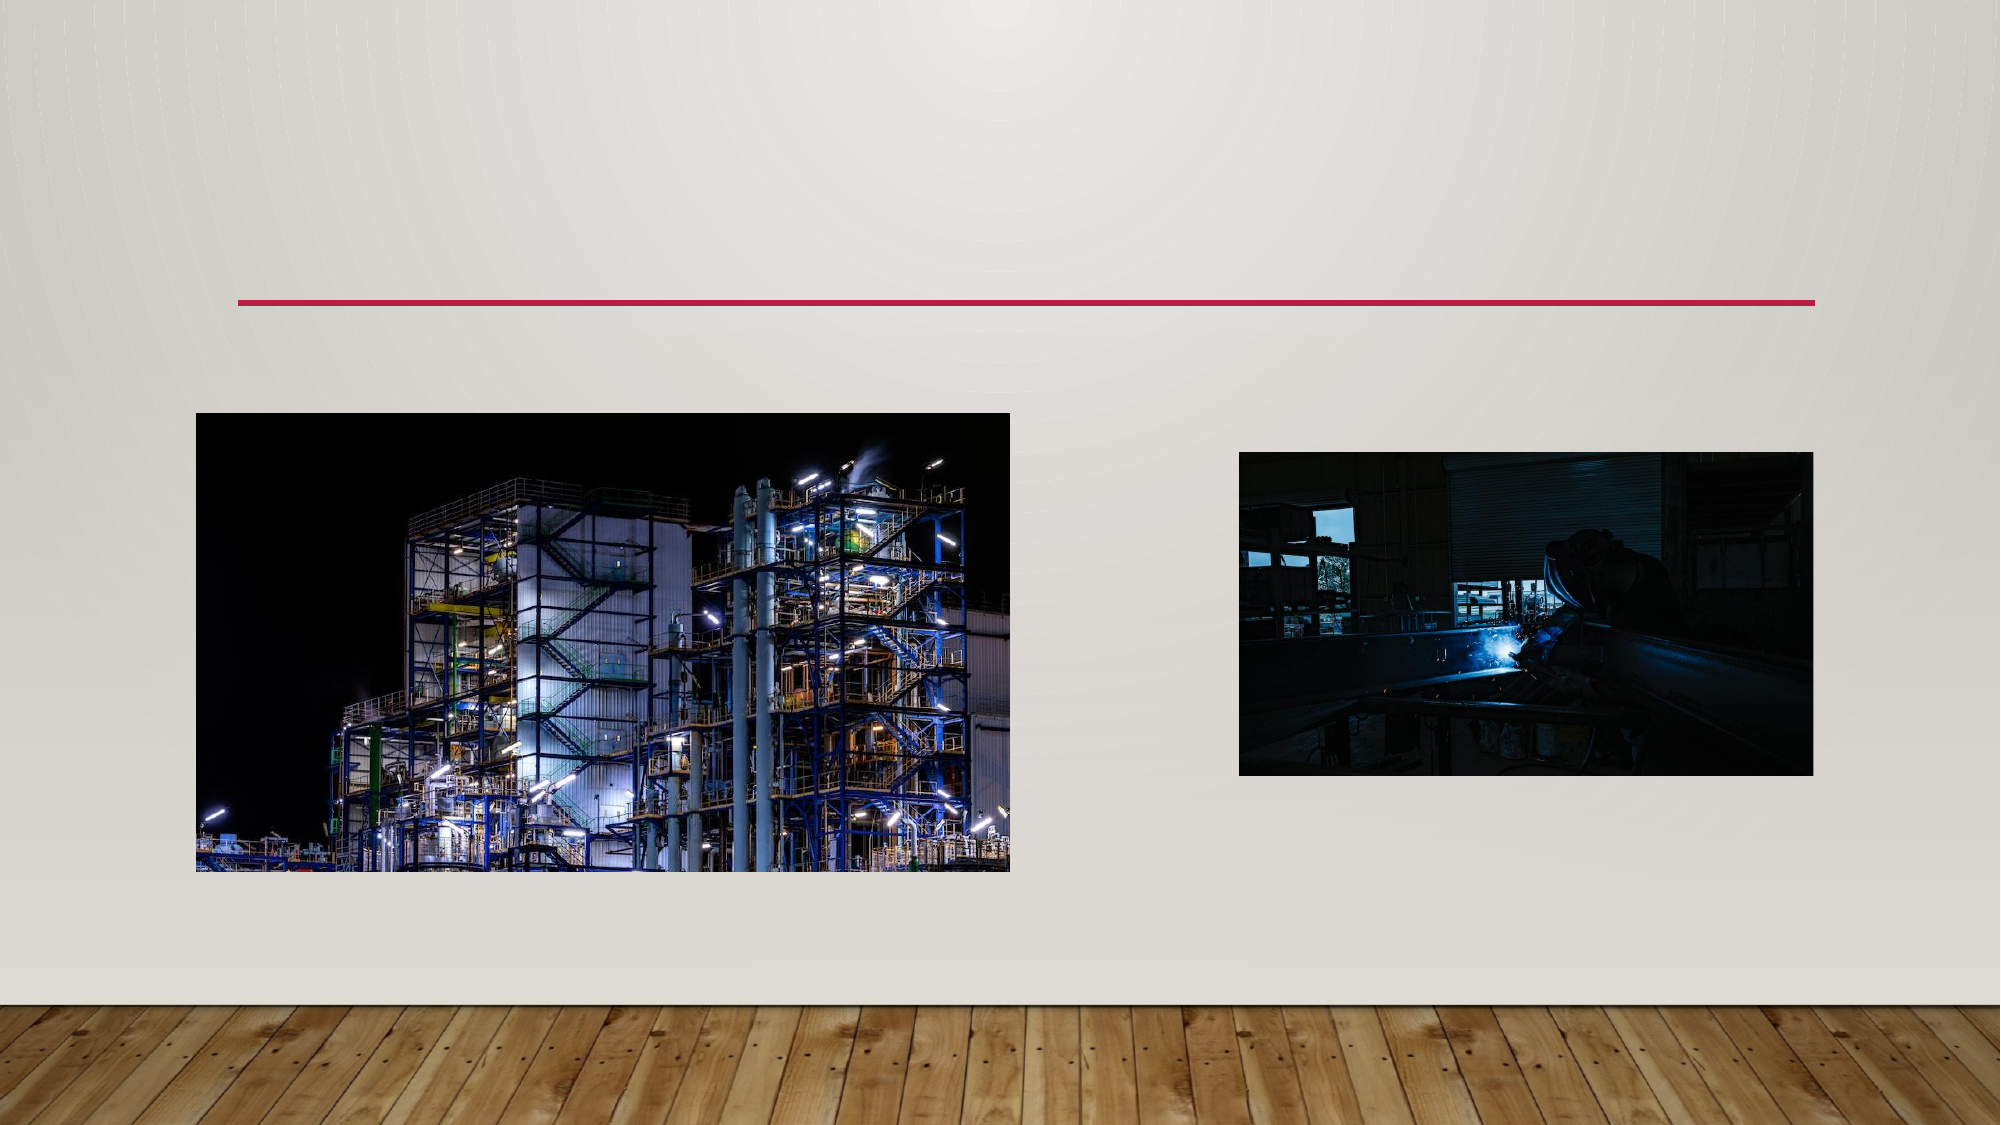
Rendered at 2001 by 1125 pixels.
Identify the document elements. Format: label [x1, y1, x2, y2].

picture [0, 1005, 2000, 1125]
text_box [999, 243, 1370, 613]
picture [1238, 451, 1814, 776]
picture [195, 413, 1011, 872]
